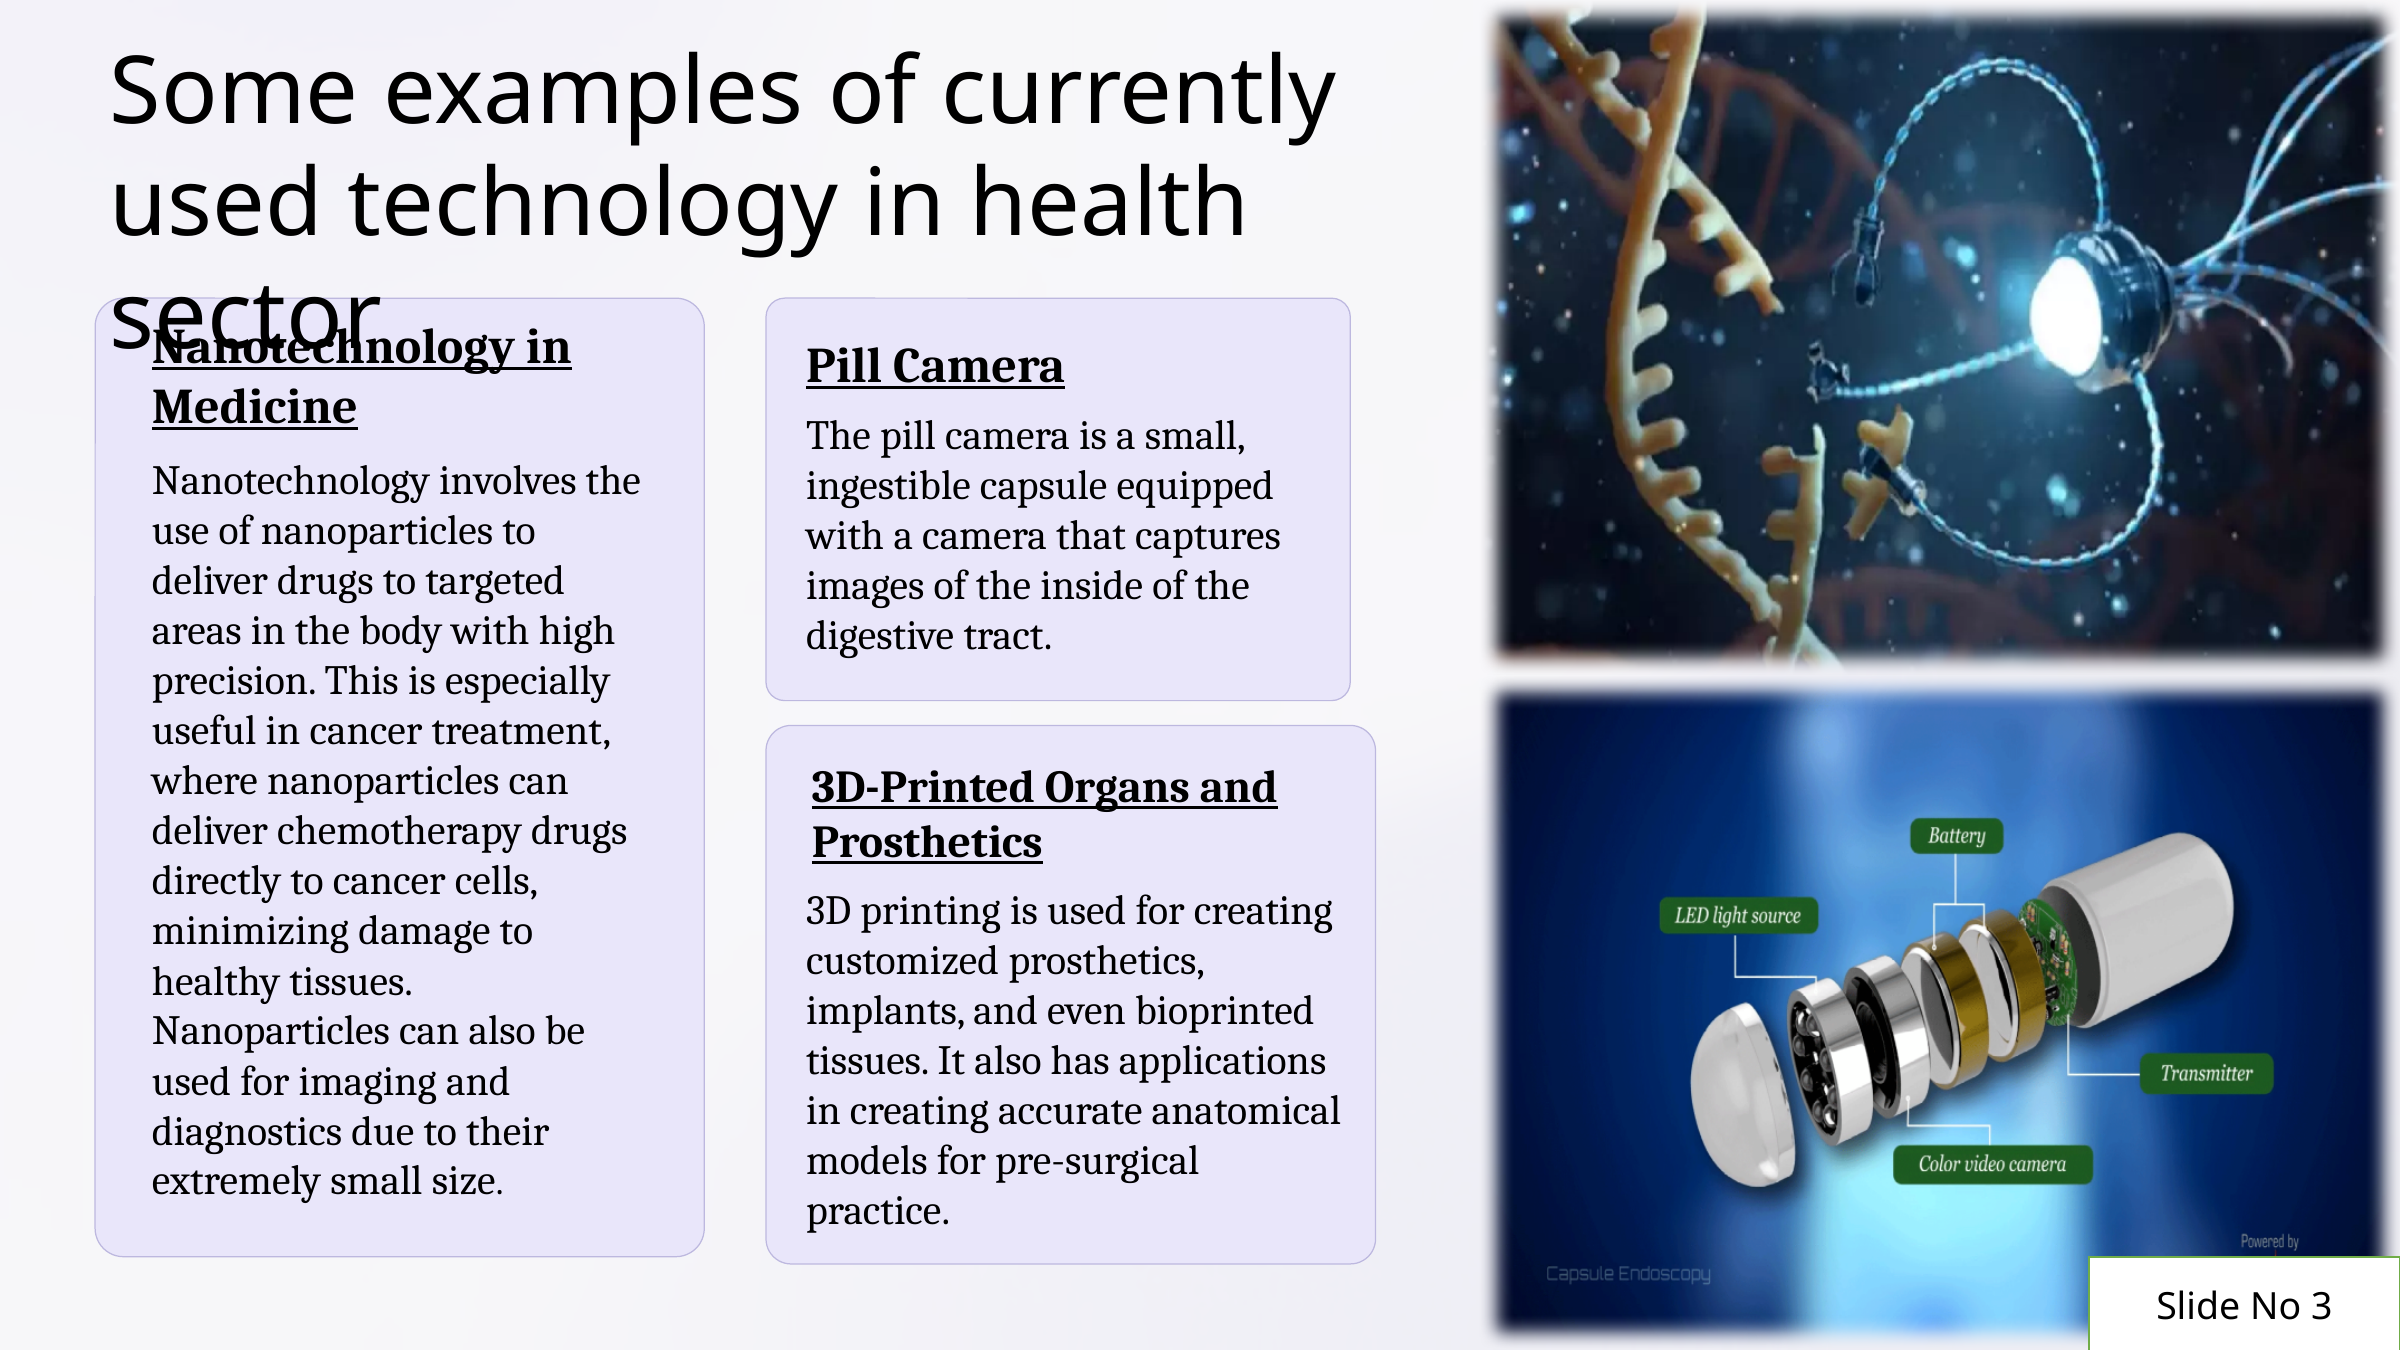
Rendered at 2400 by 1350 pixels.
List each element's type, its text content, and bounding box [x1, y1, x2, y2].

text_box 3D-Printed Organs and Prosthetics [797, 749, 1432, 875]
text_box Pill Camera [791, 324, 1316, 400]
picture [1479, 0, 2400, 1350]
text_box Some examples of currently used technology in health sector [95, 21, 1479, 375]
text_box [766, 725, 1376, 1264]
text_box [95, 375, 705, 1257]
text_box 3D printing is used for creating customized prosthetics, implants, and even bioprinted tissues. It also has applications in creating accurate anatomical models for pre-surgical practice. [791, 875, 1363, 1240]
text_box Nanotechnology in Medicine [137, 305, 621, 441]
text_box Nanotechnology involves the use of nanoparticles to deliver drugs to targeted areas in the body with high precision. This is especially useful in cancer treatment, where nanoparticles can deliver chemotherapy drugs directly to cancer cells, minimizing damage to healthy tissues. Nanoparticles can also be used for imaging and diagnostics due to their extremely small size. [137, 400, 674, 1256]
text_box [765, 298, 1351, 701]
text_box The pill camera is a small, ingestible capsule equipped with a camera that captures images of the inside of the digestive tract. [791, 400, 1363, 666]
